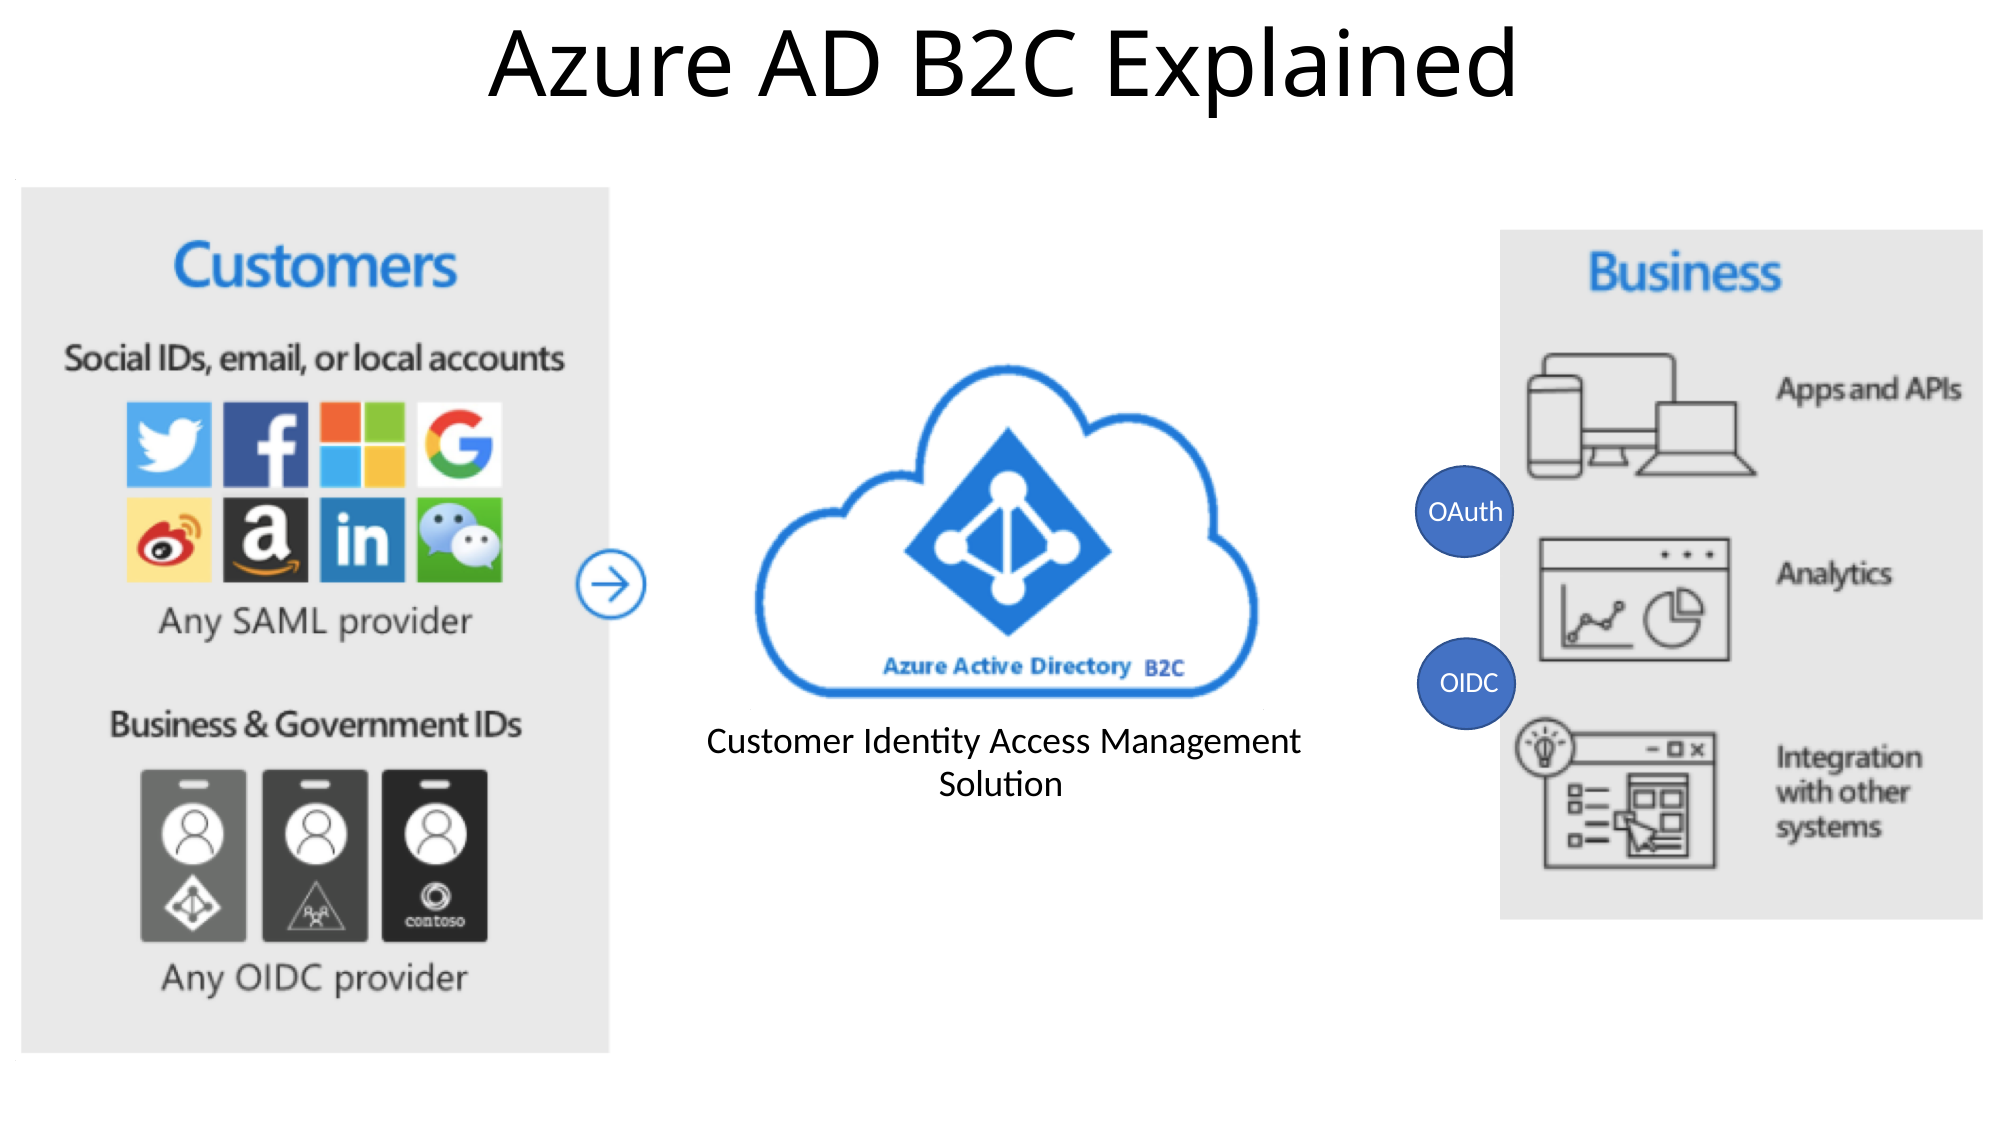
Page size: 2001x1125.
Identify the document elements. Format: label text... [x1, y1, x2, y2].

title Azure AD B2C Explained [58, 0, 1942, 193]
text_box OIDC Customer Identity Access Management Solution [705, 649, 1409, 805]
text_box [1414, 229, 1984, 921]
picture [14, 179, 651, 1061]
picture [750, 362, 1264, 711]
